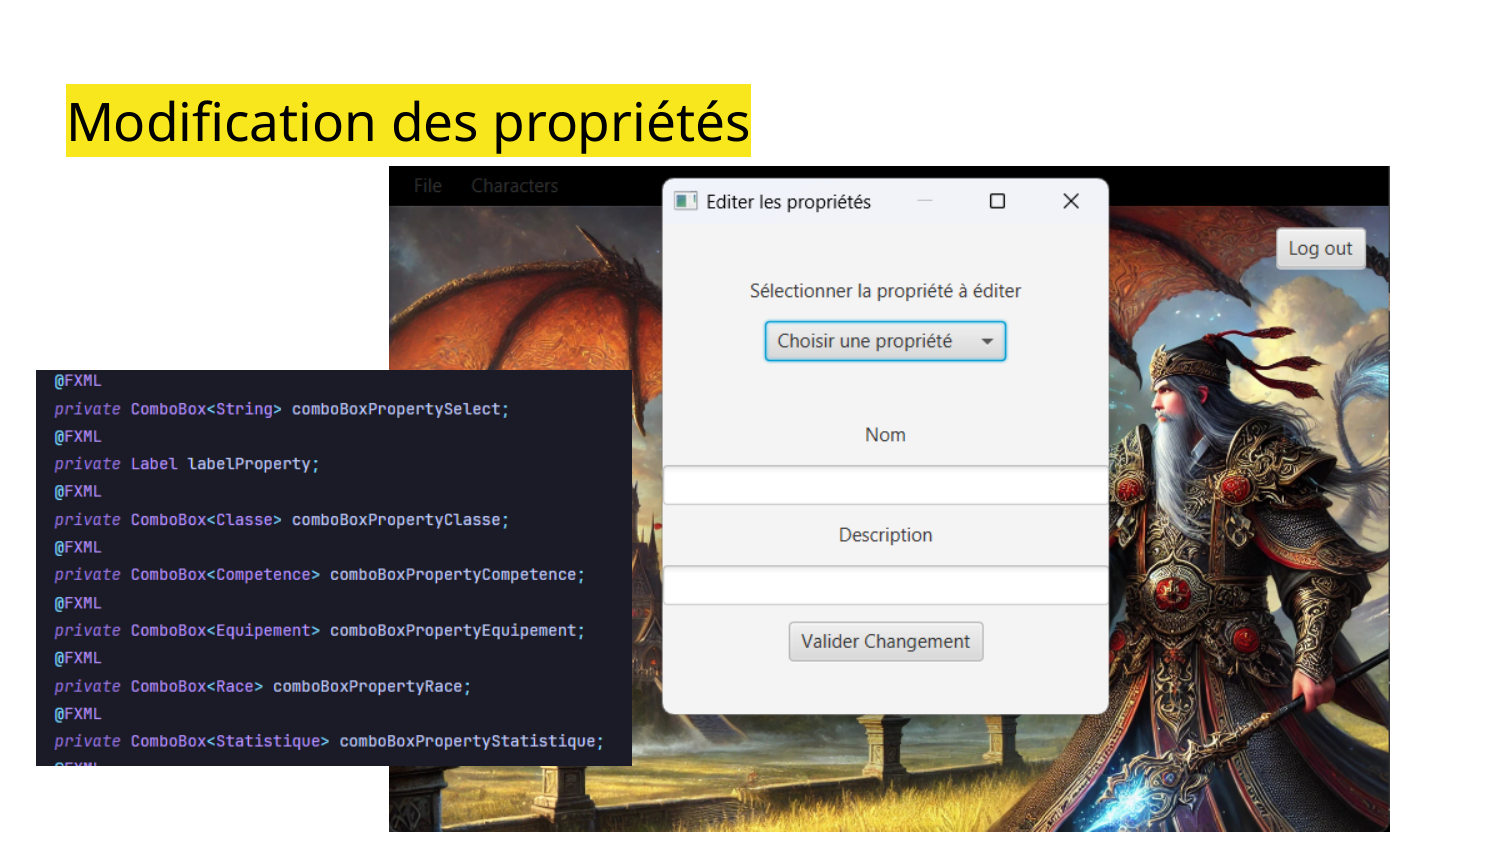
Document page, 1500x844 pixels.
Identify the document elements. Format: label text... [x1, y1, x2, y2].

picture [35, 166, 1391, 832]
title Modification des propriétés [51, 72, 1449, 167]
